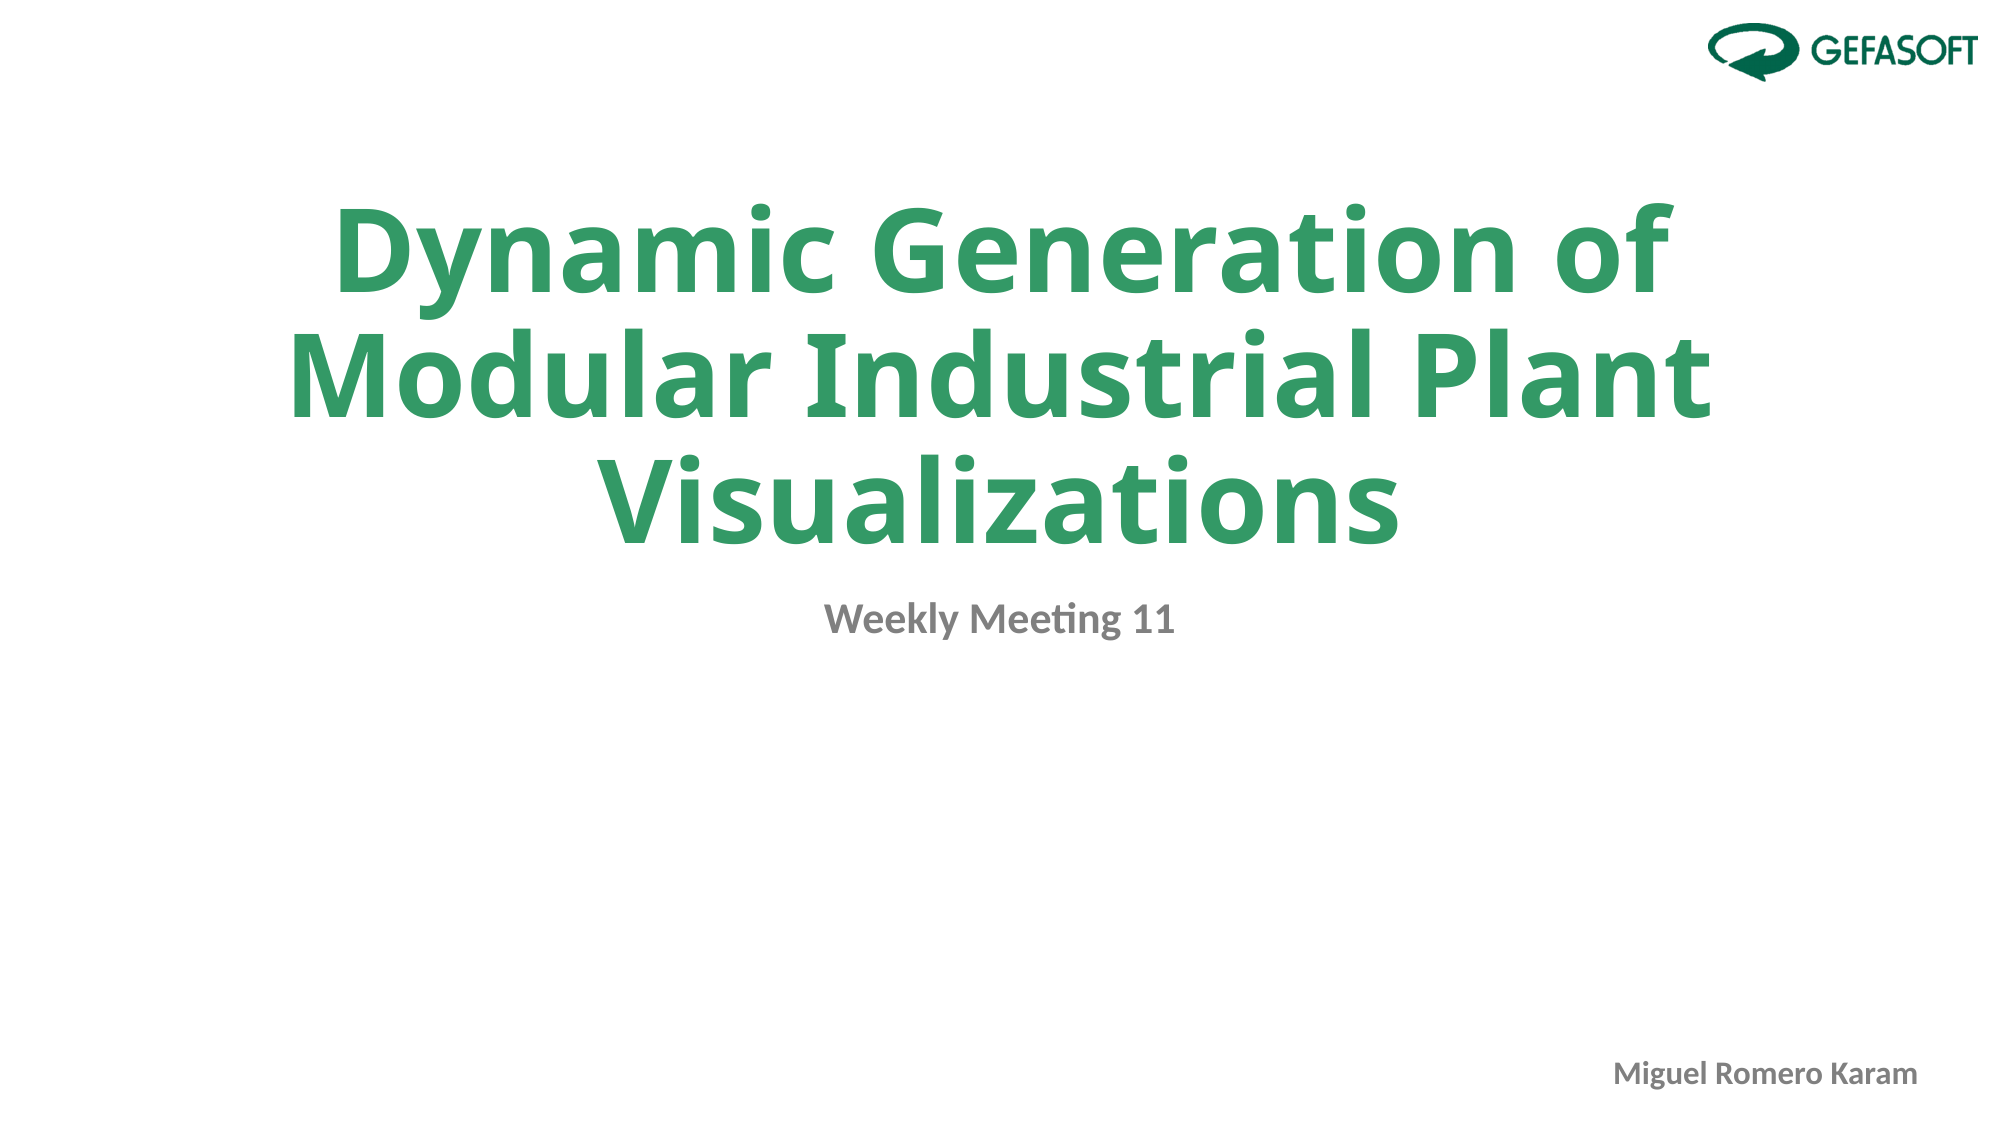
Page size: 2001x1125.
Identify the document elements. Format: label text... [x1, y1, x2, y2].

picture [1708, 22, 1978, 82]
subtitle Weekly Meeting 11 Miguel Romero Karam [66, 588, 1934, 1102]
title Dynamic Generation of Modular Industrial Plant Visualizations [249, 184, 1750, 576]
